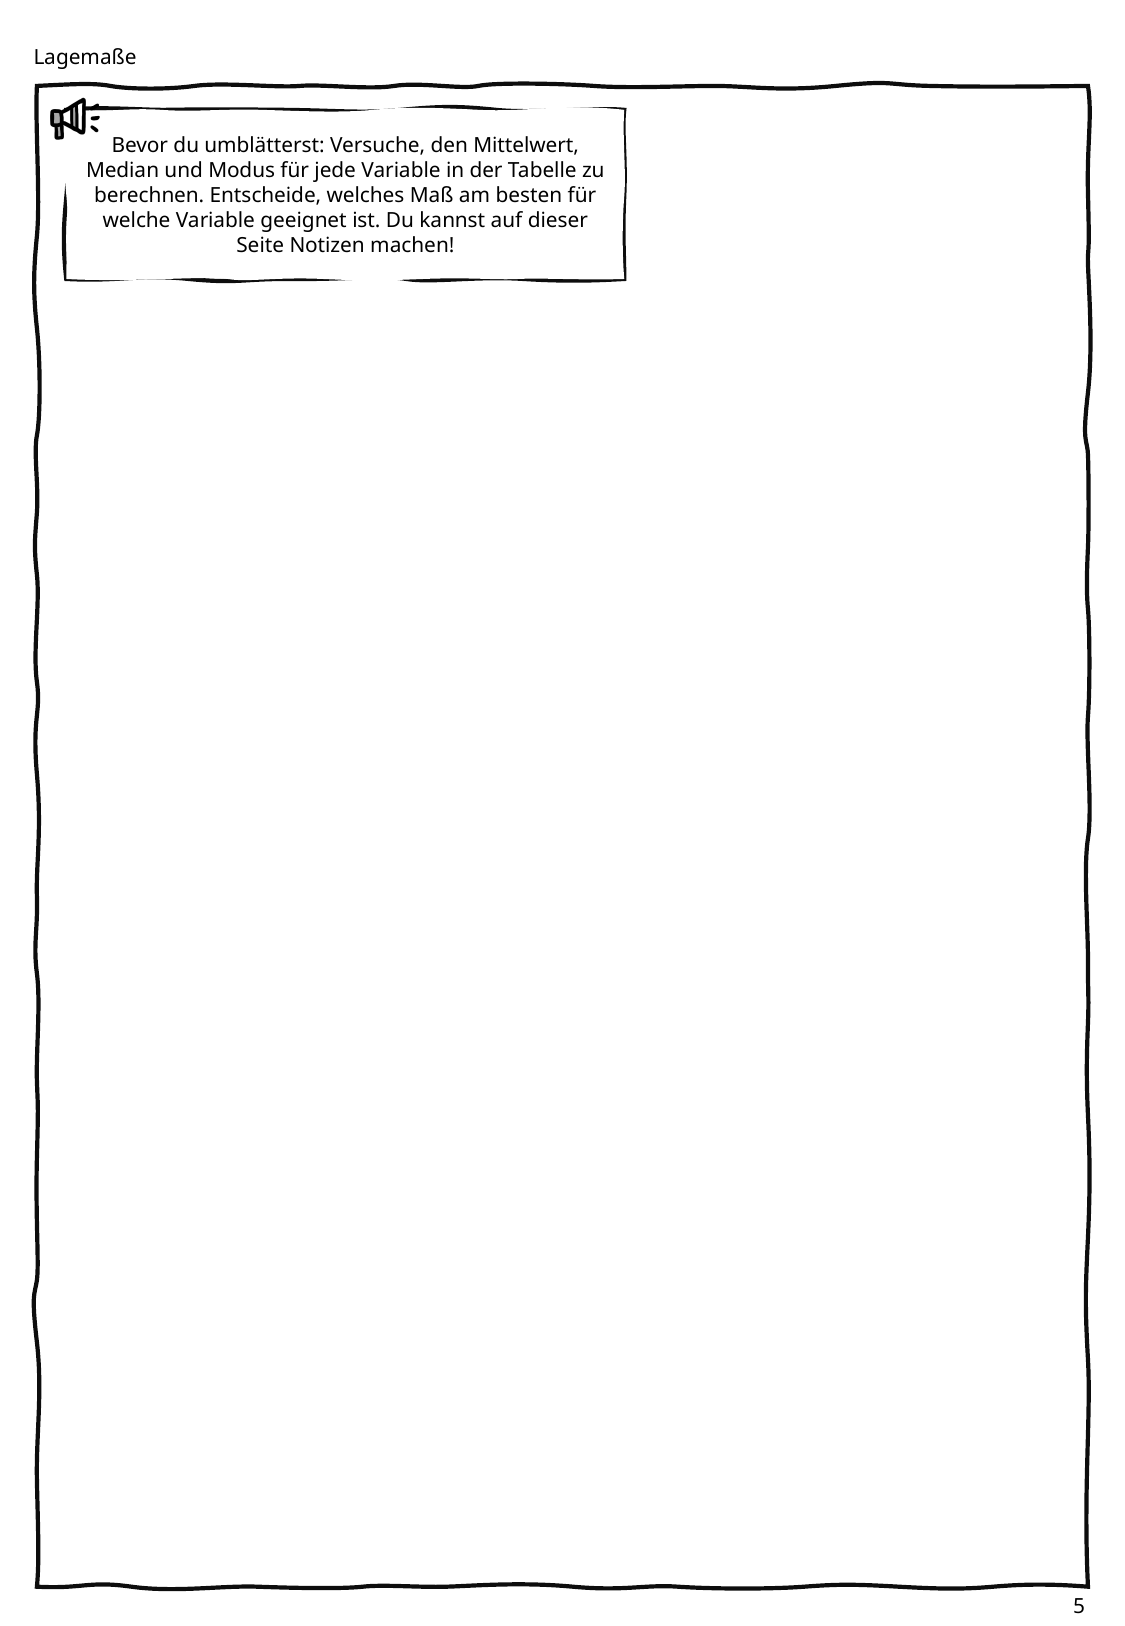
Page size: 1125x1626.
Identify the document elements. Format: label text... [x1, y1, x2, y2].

text_box Bevor du umblätterst: Versuche, den Mittelwert, Median und Modus für jede Variable in der Tabelle zu berechnen. Entscheide, welches Maß am besten für welche Variable geeignet ist. Du kannst auf dieser Seite Notizen machen! [62, 105, 626, 283]
text_box Lagemaße [18, 36, 356, 77]
text_box [32, 81, 1092, 1591]
picture [49, 97, 101, 140]
title 5 [1058, 1339, 1100, 1625]
